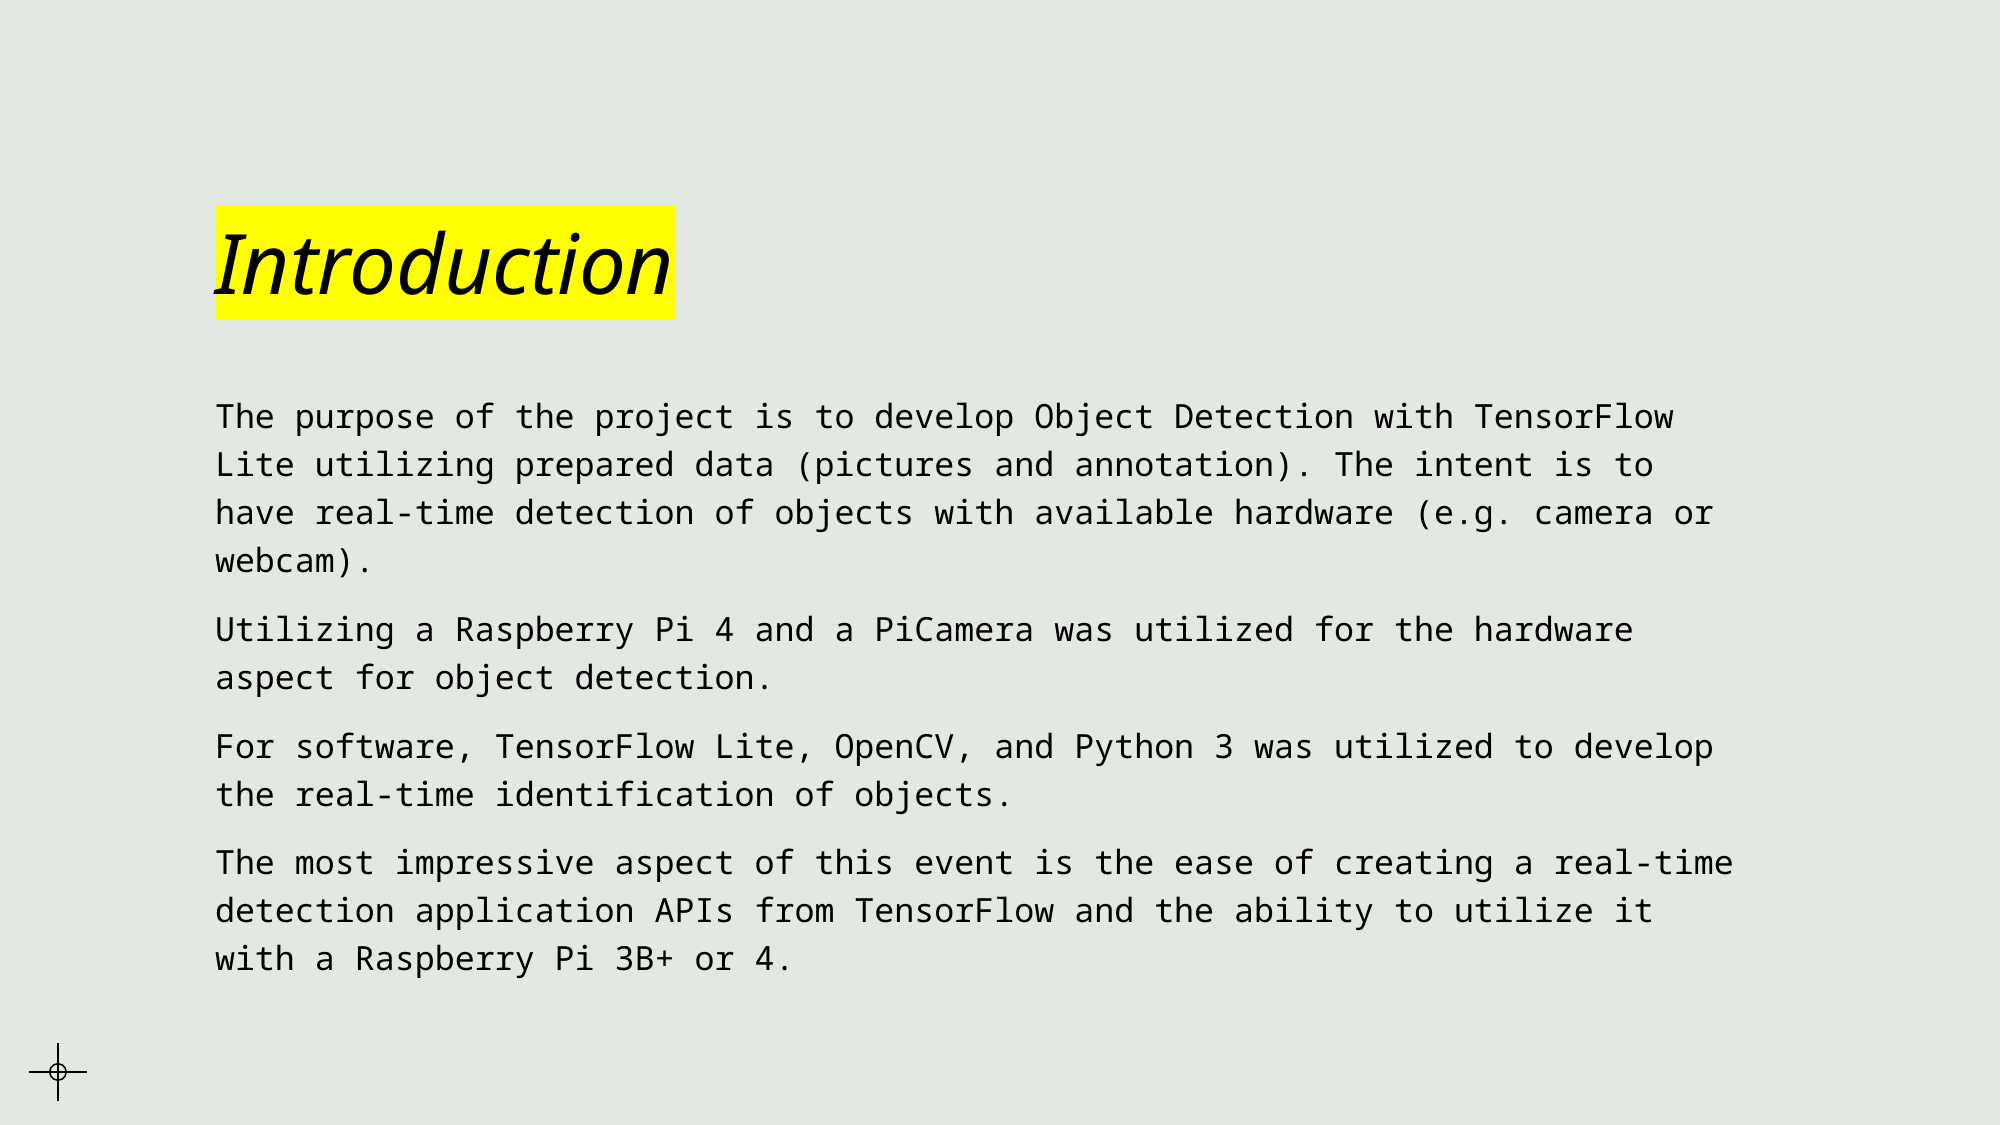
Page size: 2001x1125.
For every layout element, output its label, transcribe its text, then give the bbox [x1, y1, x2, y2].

title Introduction [200, 59, 1758, 319]
list The purpose of the project is to develop Object Detection with TensorFlow Lite utilizing prepared data (pictures and annotation). The intent is to have real-time detection of objects with available hardware (e.g. camera or webcam). Utilizing a Raspberry Pi 4 and a PiCamera was utilized for the hardware aspect for object detection. For software, TensorFlow Lite, OpenCV, and Python 3 was utilized to develop the real-time identification of objects. The most impressive aspect of this event is the ease of creating a real-time detection application APIs from TensorFlow and the ability to utilize it with a Raspberry Pi 3B+ or 4. [200, 380, 1758, 1013]
